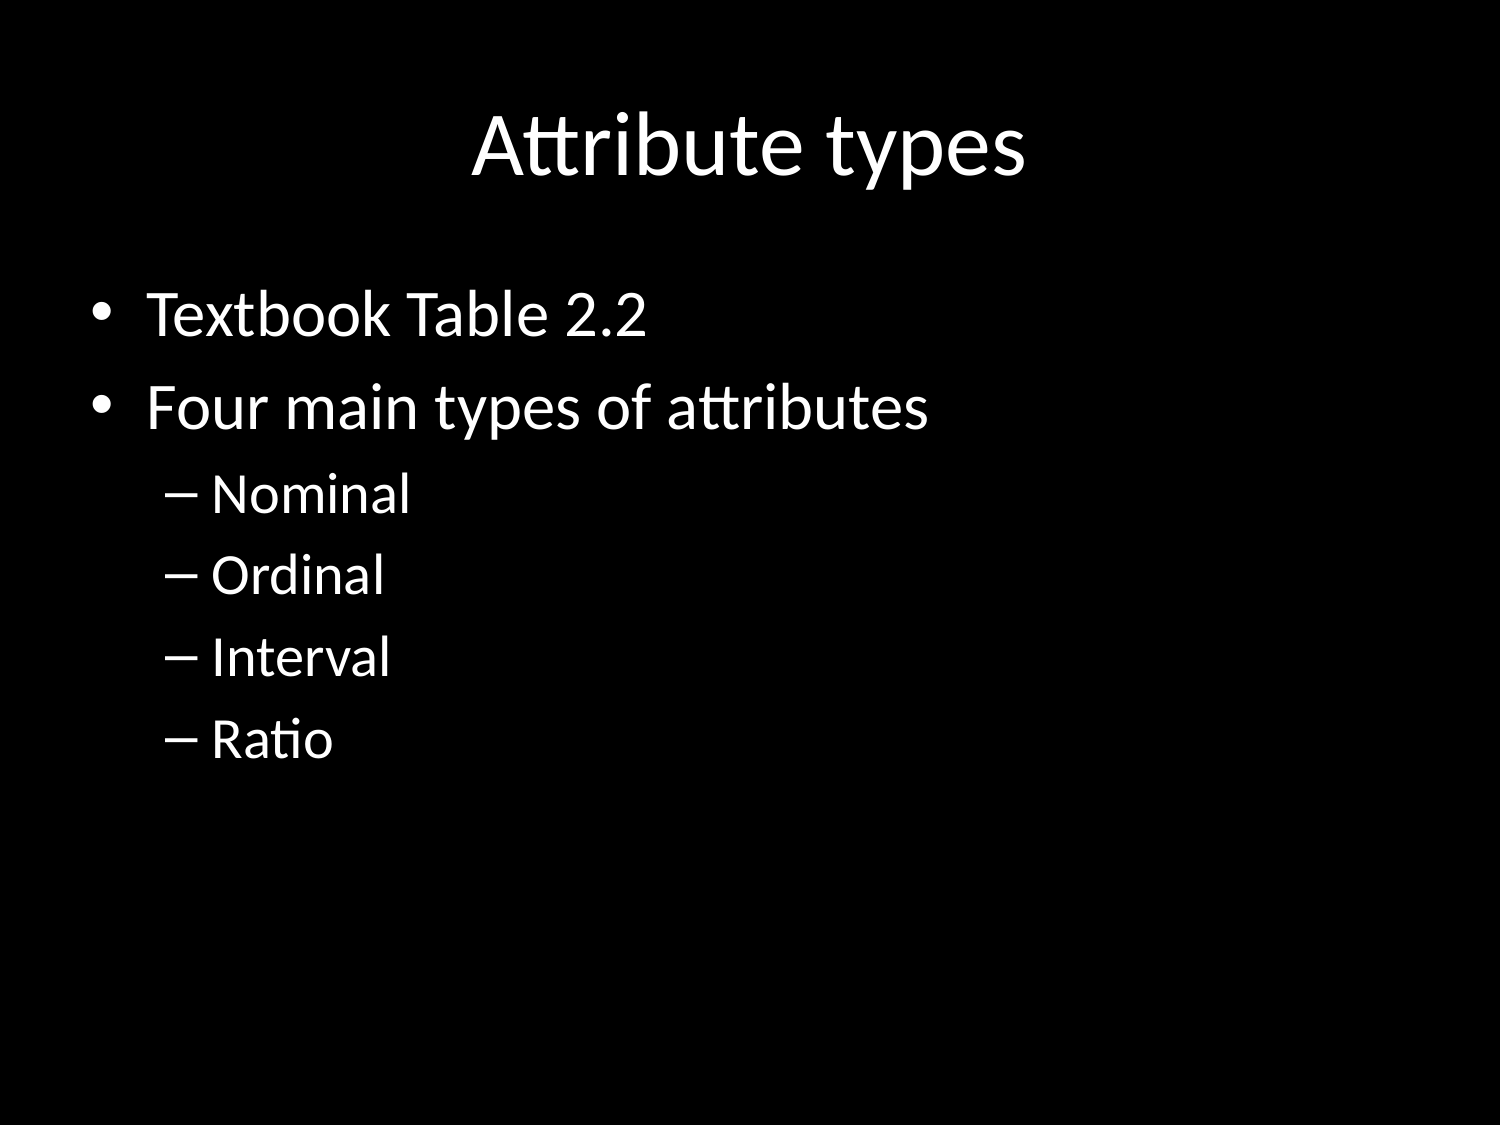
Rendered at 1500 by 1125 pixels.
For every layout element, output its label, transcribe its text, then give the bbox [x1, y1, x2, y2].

title Attribute types [75, 45, 1425, 233]
list Textbook Table 2.2 Four main types of attributes Nominal Ordinal Interval Ratio [75, 262, 1425, 1005]
